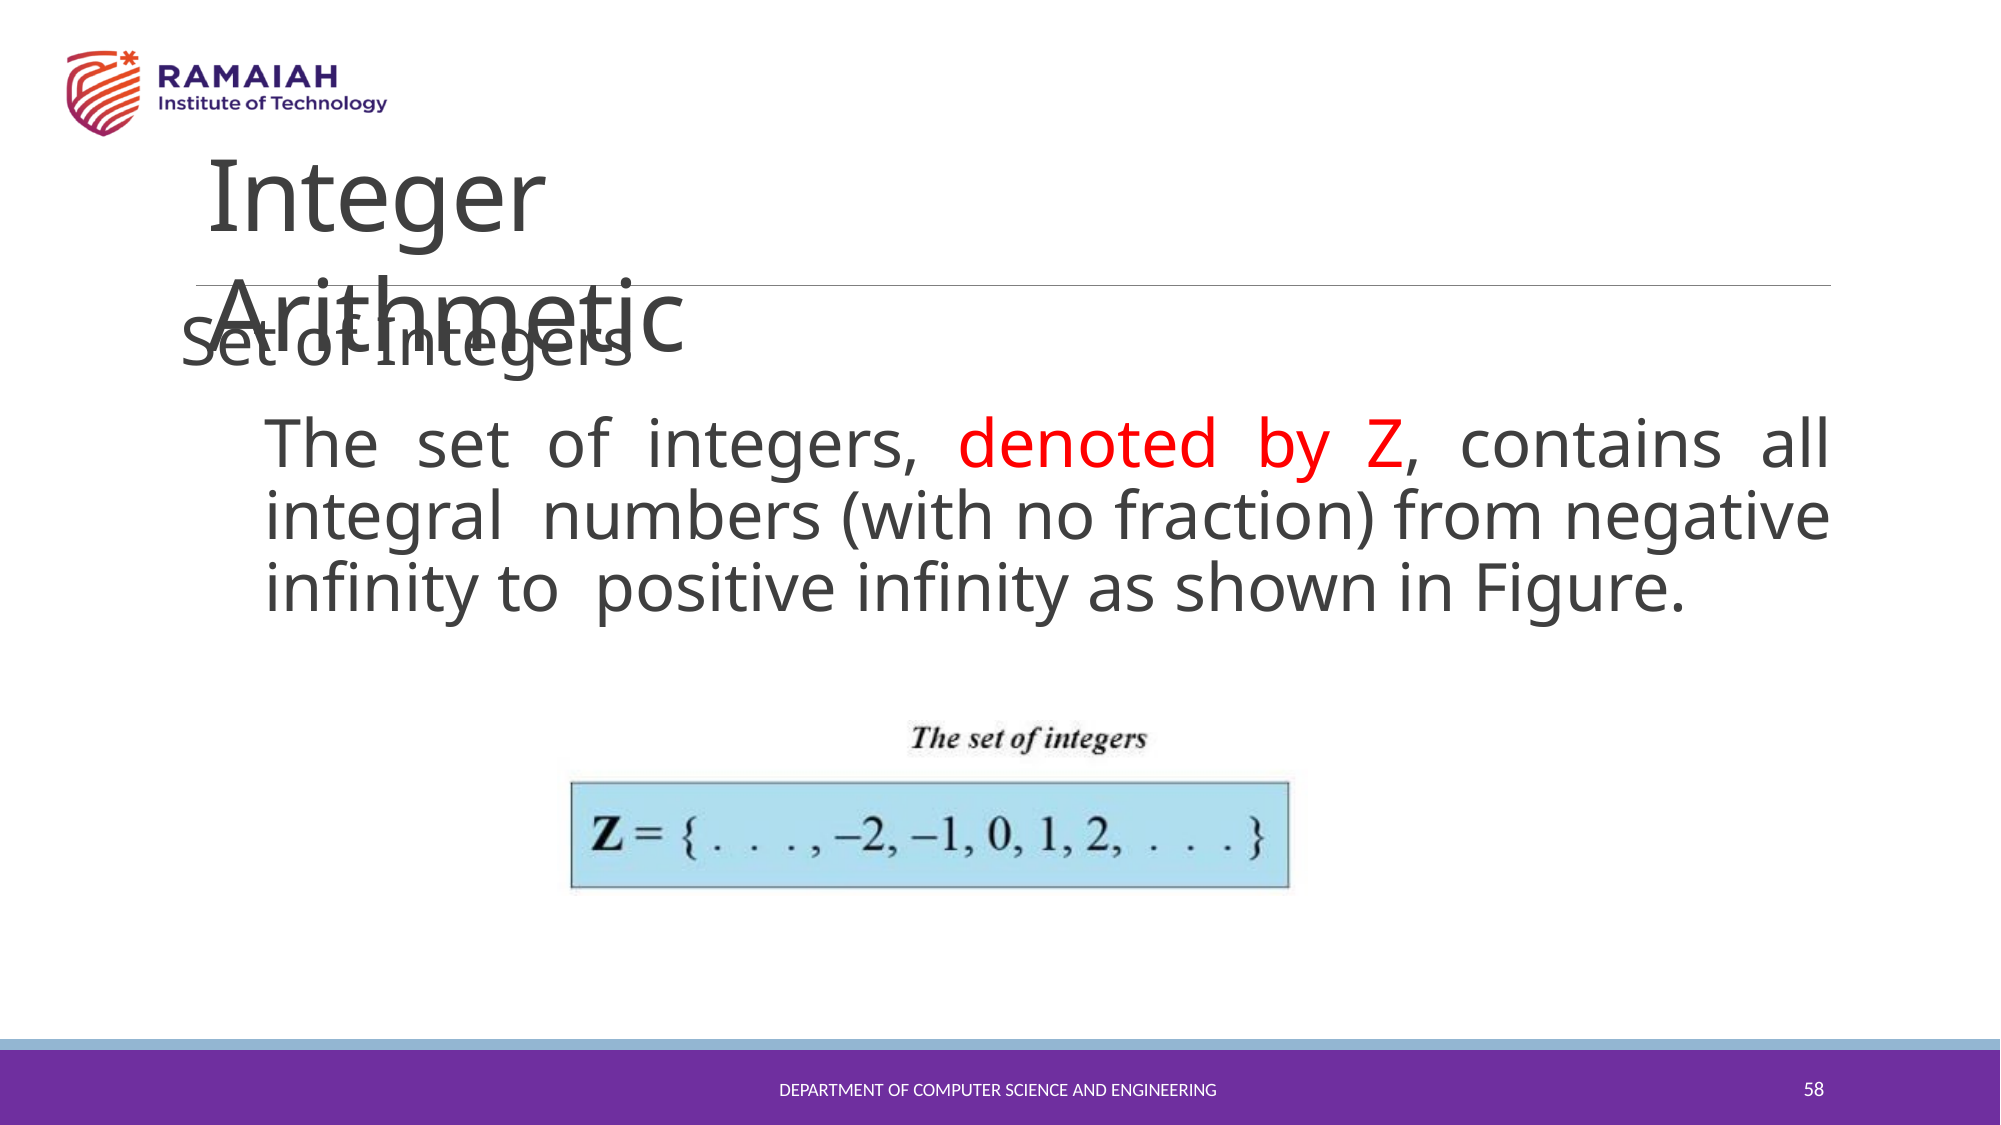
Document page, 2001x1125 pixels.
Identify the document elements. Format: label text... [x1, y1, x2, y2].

picture [556, 720, 1308, 896]
footer DEPARTMENT OF COMPUTER SCIENCE AND ENGINEERING [777, 1079, 1224, 1125]
title Integer Arithmetic [205, 129, 925, 275]
slide_number 58 [1797, 1079, 1831, 1125]
text_box Set of Integers The set of integers, denoted by Z, contains all integral numbers (with no fraction) from negative infinity to positive infinity as shown in Figure. [177, 275, 1833, 625]
picture [65, 49, 388, 137]
